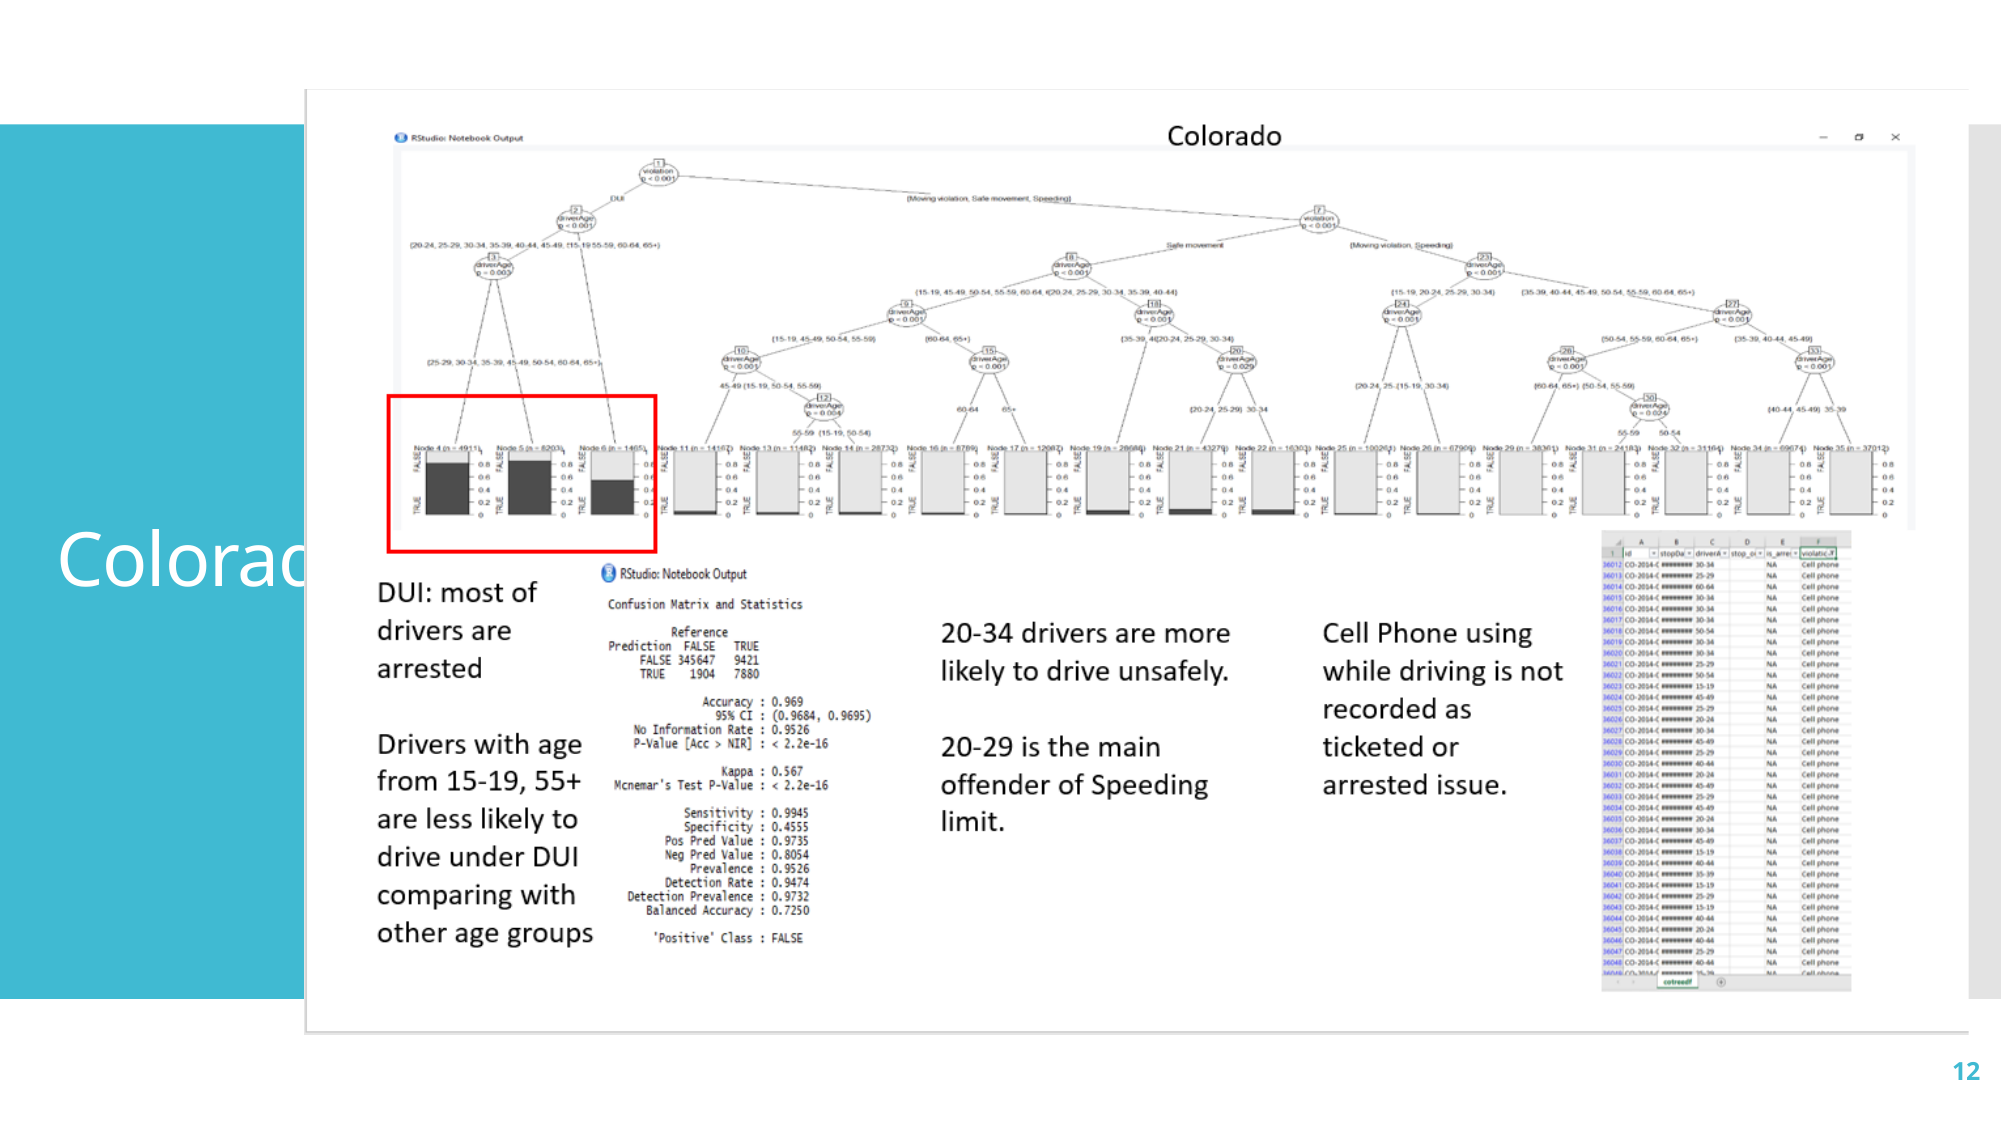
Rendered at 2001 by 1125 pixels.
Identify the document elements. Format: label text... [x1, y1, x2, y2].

picture [303, 89, 1969, 1035]
title Colorado [41, 184, 303, 940]
slide_number 12 [1744, 1042, 1996, 1103]
